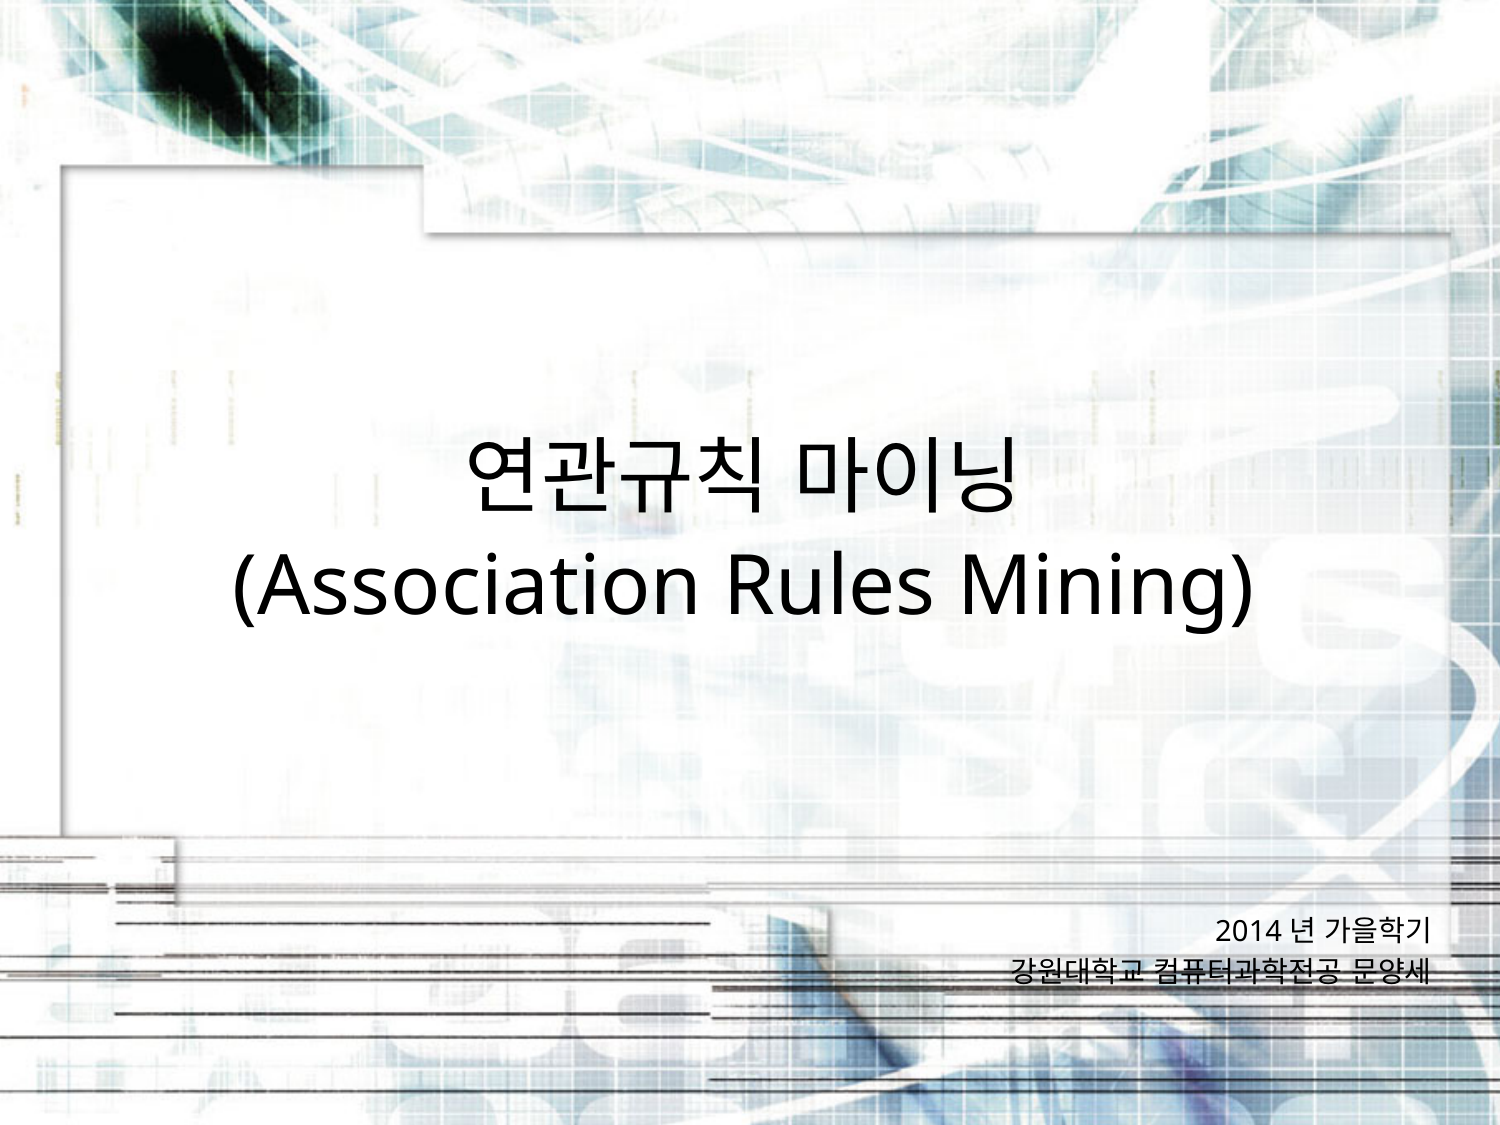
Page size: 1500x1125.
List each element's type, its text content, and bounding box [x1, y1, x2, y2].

text_box 2014년 가을학기 강원대학교 컴퓨터과학전공 문양세 [679, 904, 1448, 996]
picture [0, 0, 1500, 1125]
text_box 연관규칙 마이닝 (Association Rules Mining) [183, 423, 1306, 632]
